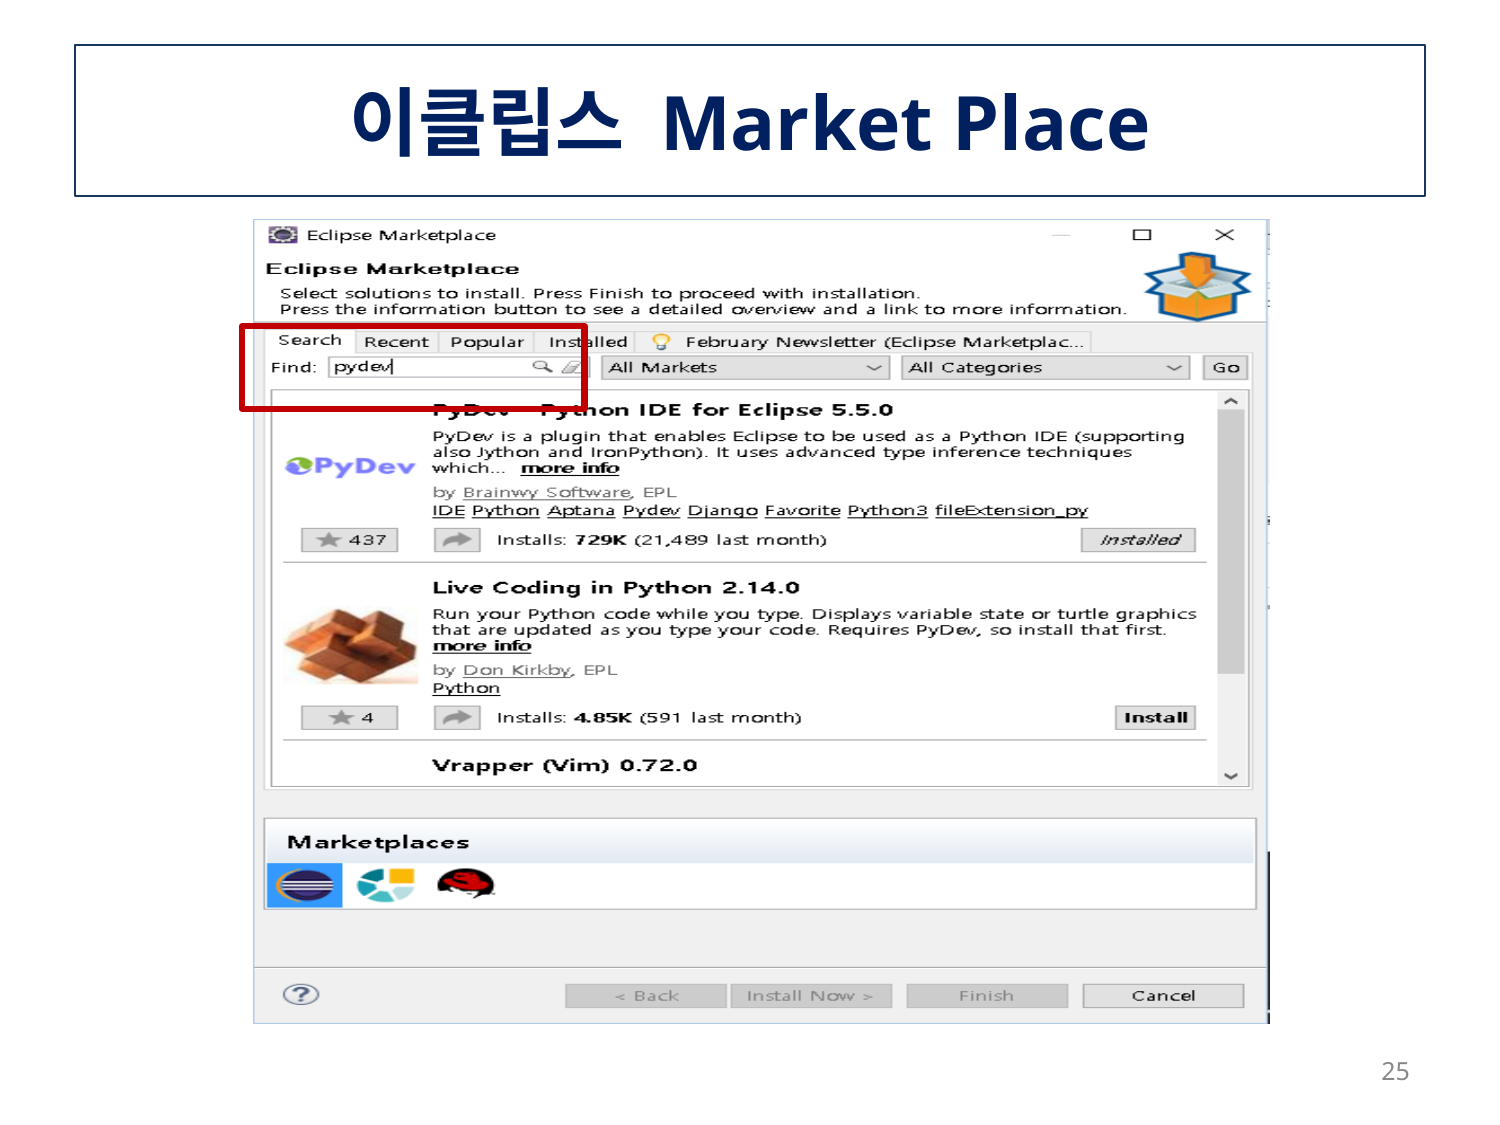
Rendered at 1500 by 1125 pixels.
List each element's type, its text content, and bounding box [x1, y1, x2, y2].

slide_number 25 [1074, 1042, 1425, 1103]
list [253, 219, 1270, 1024]
title 이클립스 Market Place [74, 44, 1426, 197]
text_box [242, 326, 248, 409]
